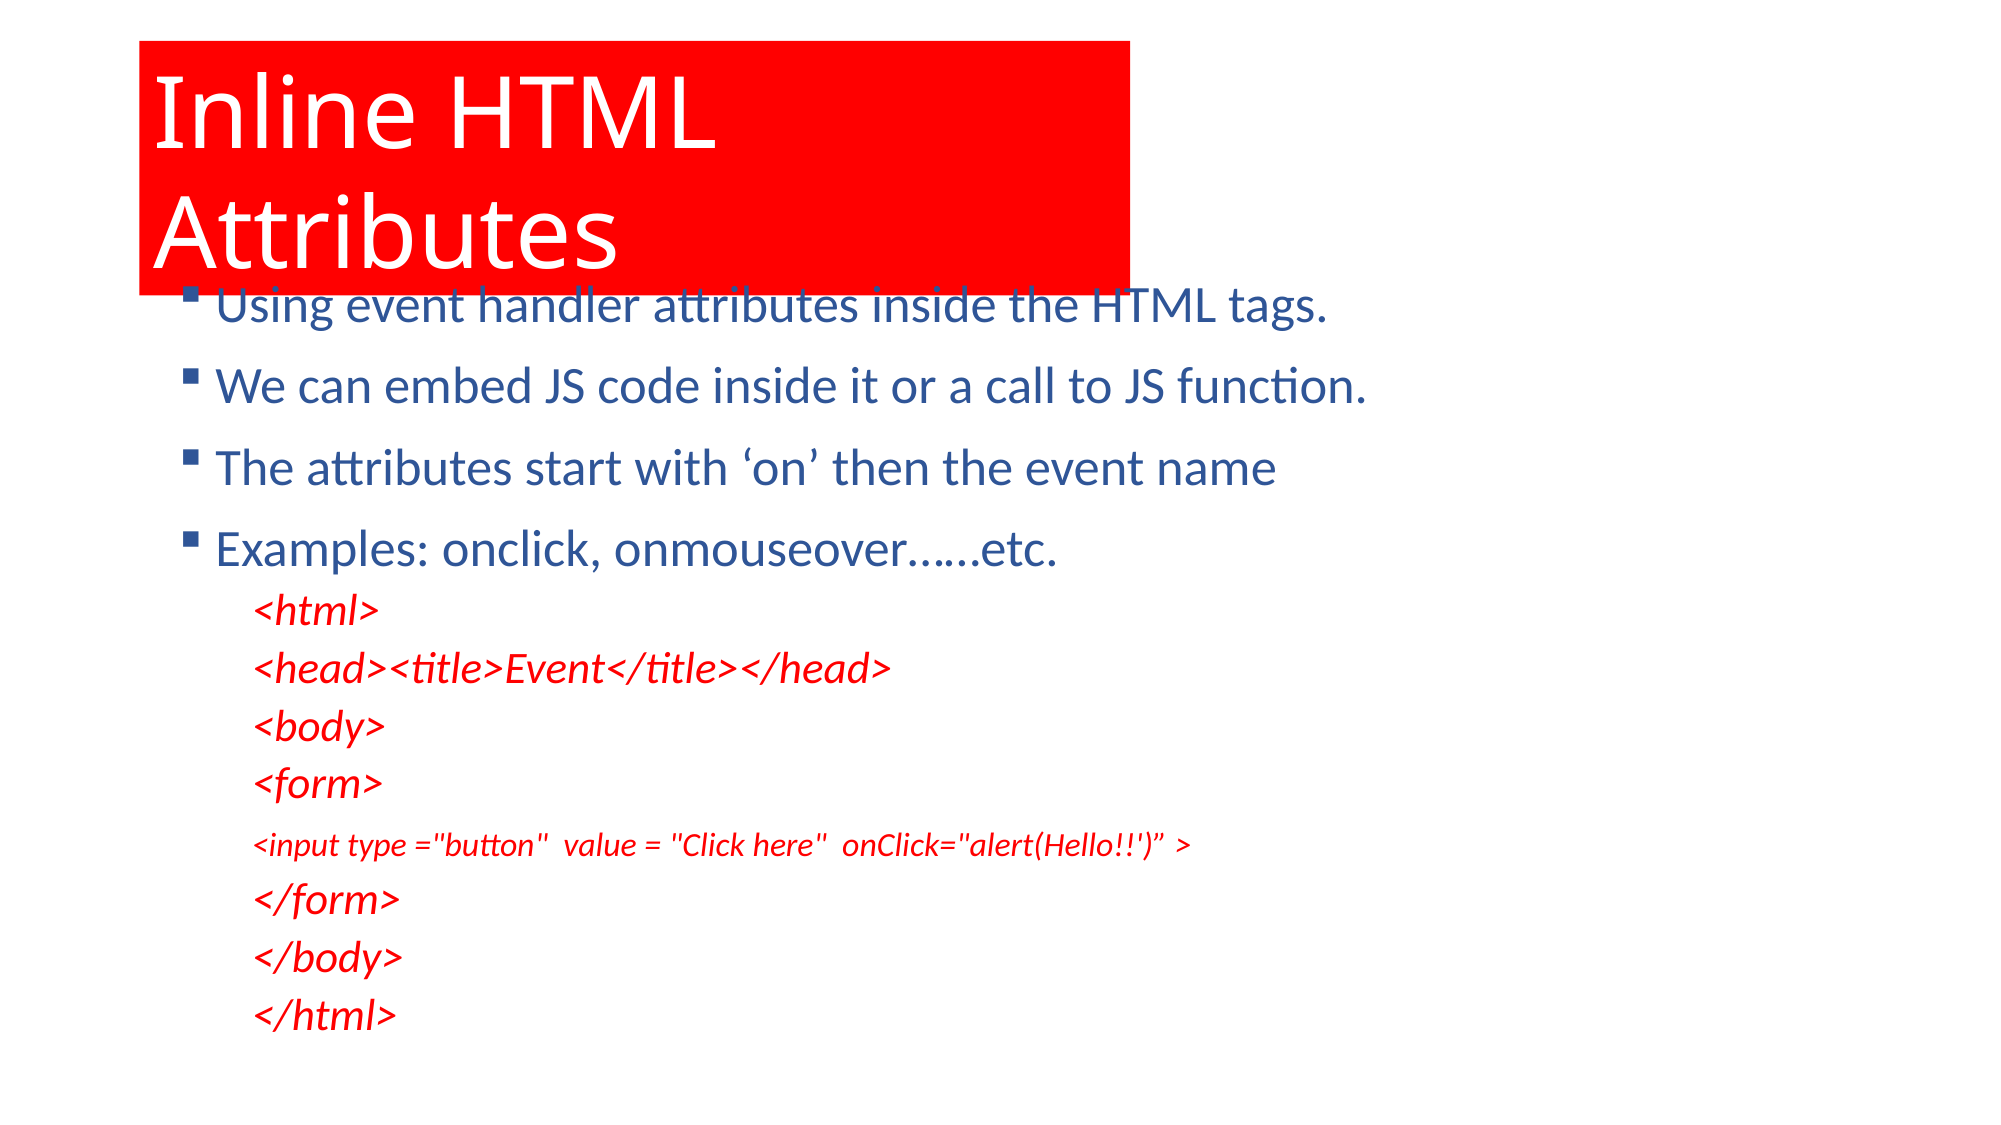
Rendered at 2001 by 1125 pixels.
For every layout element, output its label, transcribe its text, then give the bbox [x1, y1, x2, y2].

text_box Inline HTML Attributes [139, 40, 1131, 296]
text_box Using event handler attributes inside the HTML tags. We can embed JS code inside it or a call to JS function. The attributes start with ‘on’ then the event name Examples: onclick, onmouseover……etc. <html> <head><title>Event</title></head> <body> <form> <input type ="button" value = "Click here" onClick="alert(Hello!!')” > </form> </body> </html> [163, 262, 1927, 1050]
